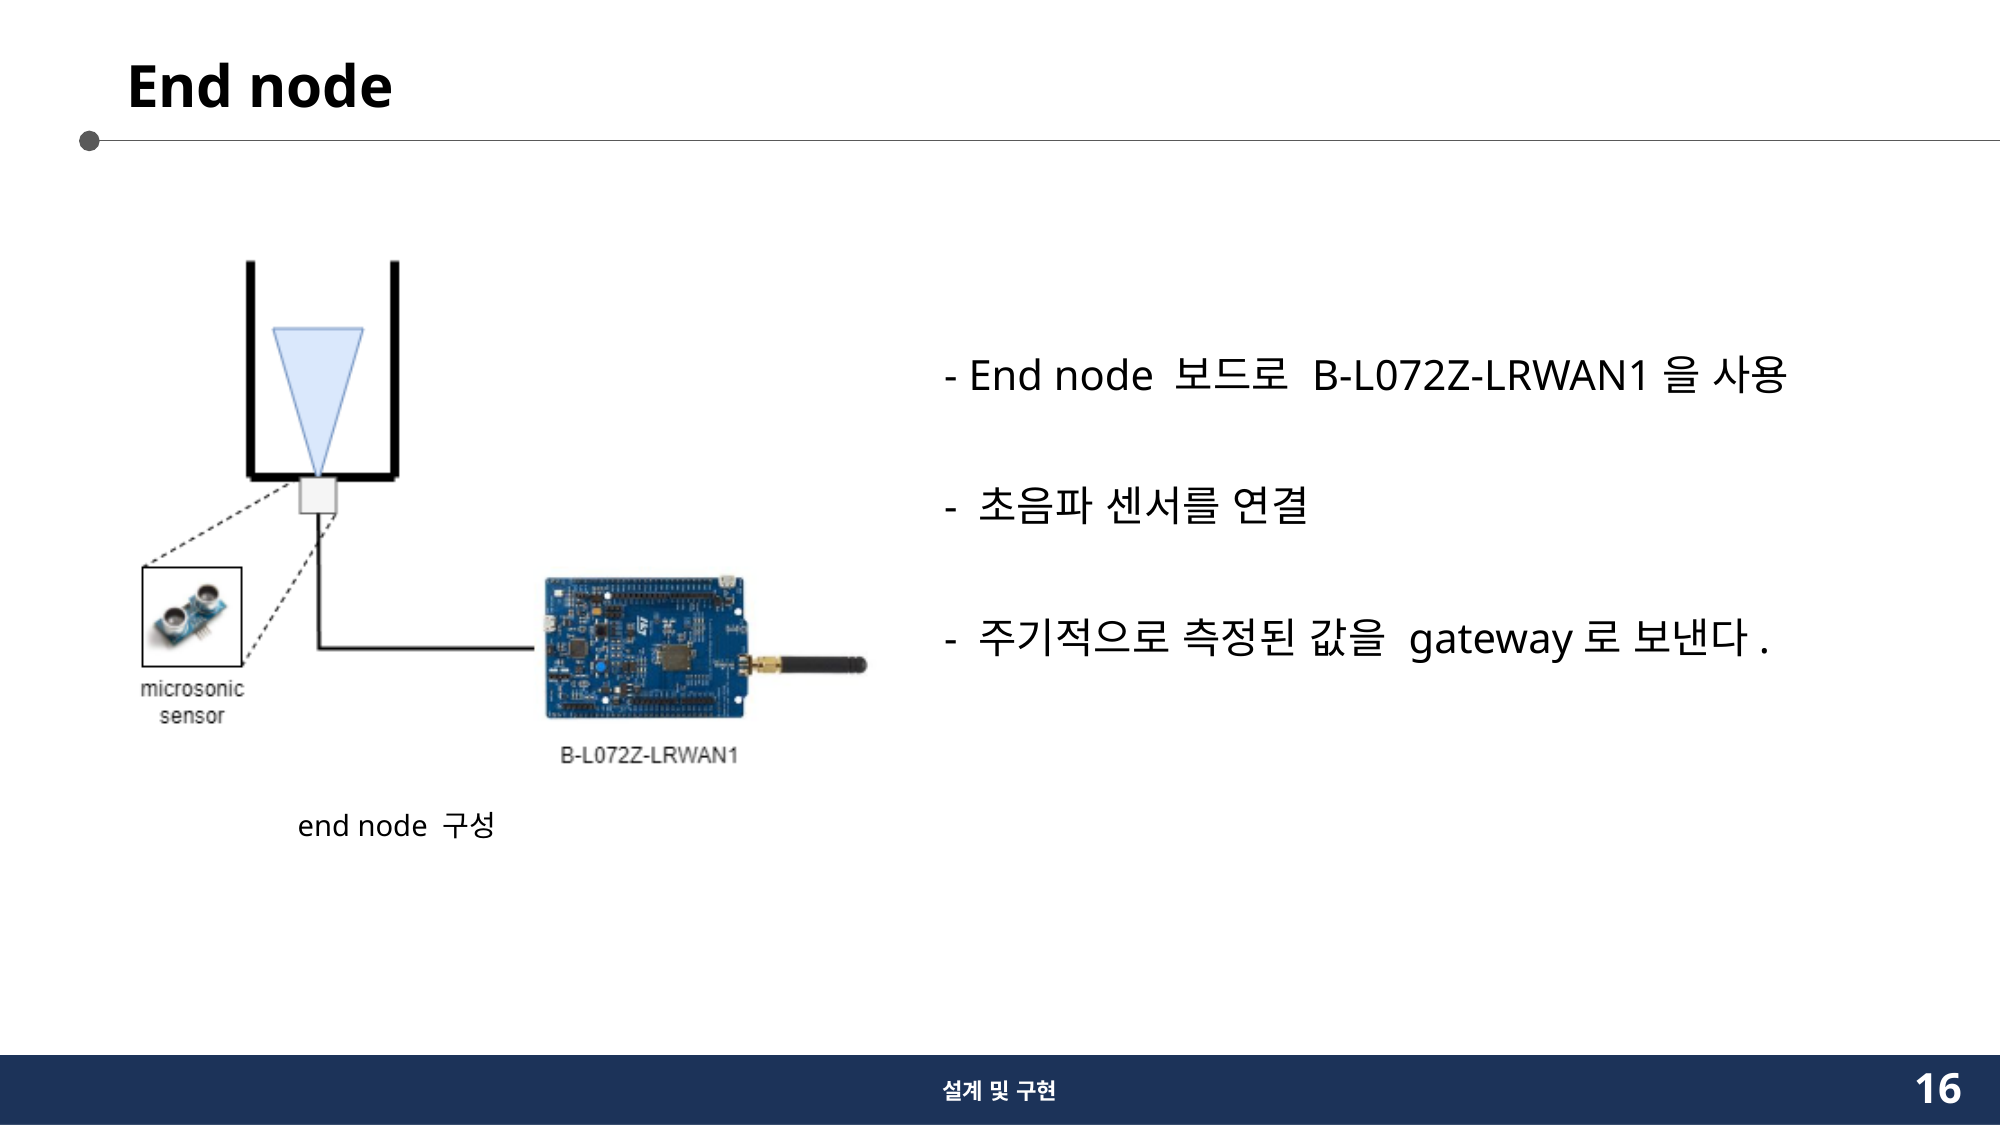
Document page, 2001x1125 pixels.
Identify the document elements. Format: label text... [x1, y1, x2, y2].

picture [133, 257, 877, 785]
text_box - End node 보드로 B-L072Z-LRWAN1을 사용 - 초음파 센서를 연결 - 주기적으로 측정된 값을 gateway로 보낸다. [929, 346, 1823, 736]
text_box End node [111, 22, 1753, 128]
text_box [0, 1055, 2000, 1125]
text_box end node 구성 [282, 800, 581, 850]
